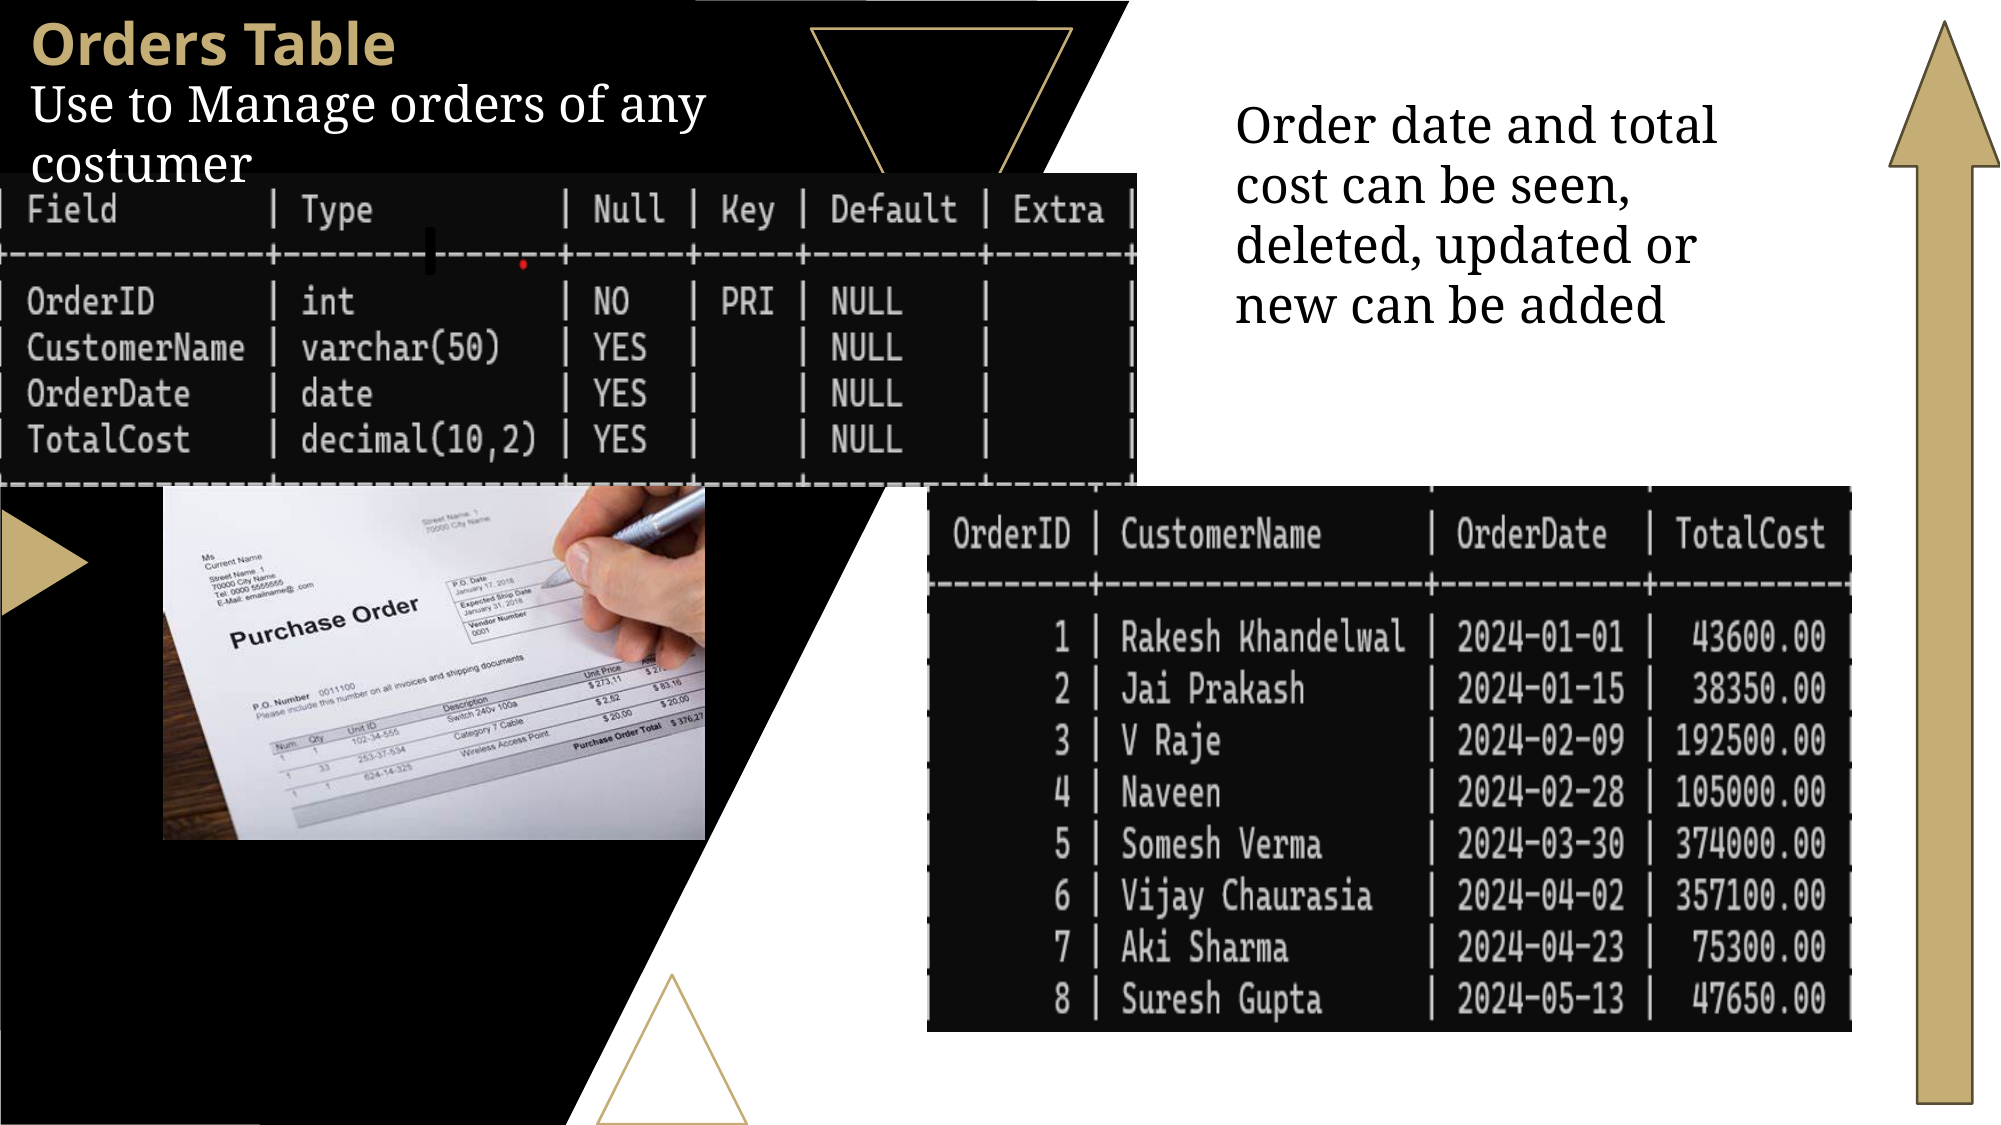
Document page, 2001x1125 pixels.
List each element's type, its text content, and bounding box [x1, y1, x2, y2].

text_box [1888, 20, 2000, 1105]
text_box Order date and total cost can be seen, deleted, updated or new can be added [1221, 85, 1758, 341]
picture [0, 172, 1853, 1032]
text_box Orders Table [0, 0, 490, 85]
text_box Use to Manage orders of any costumer [15, 65, 824, 169]
